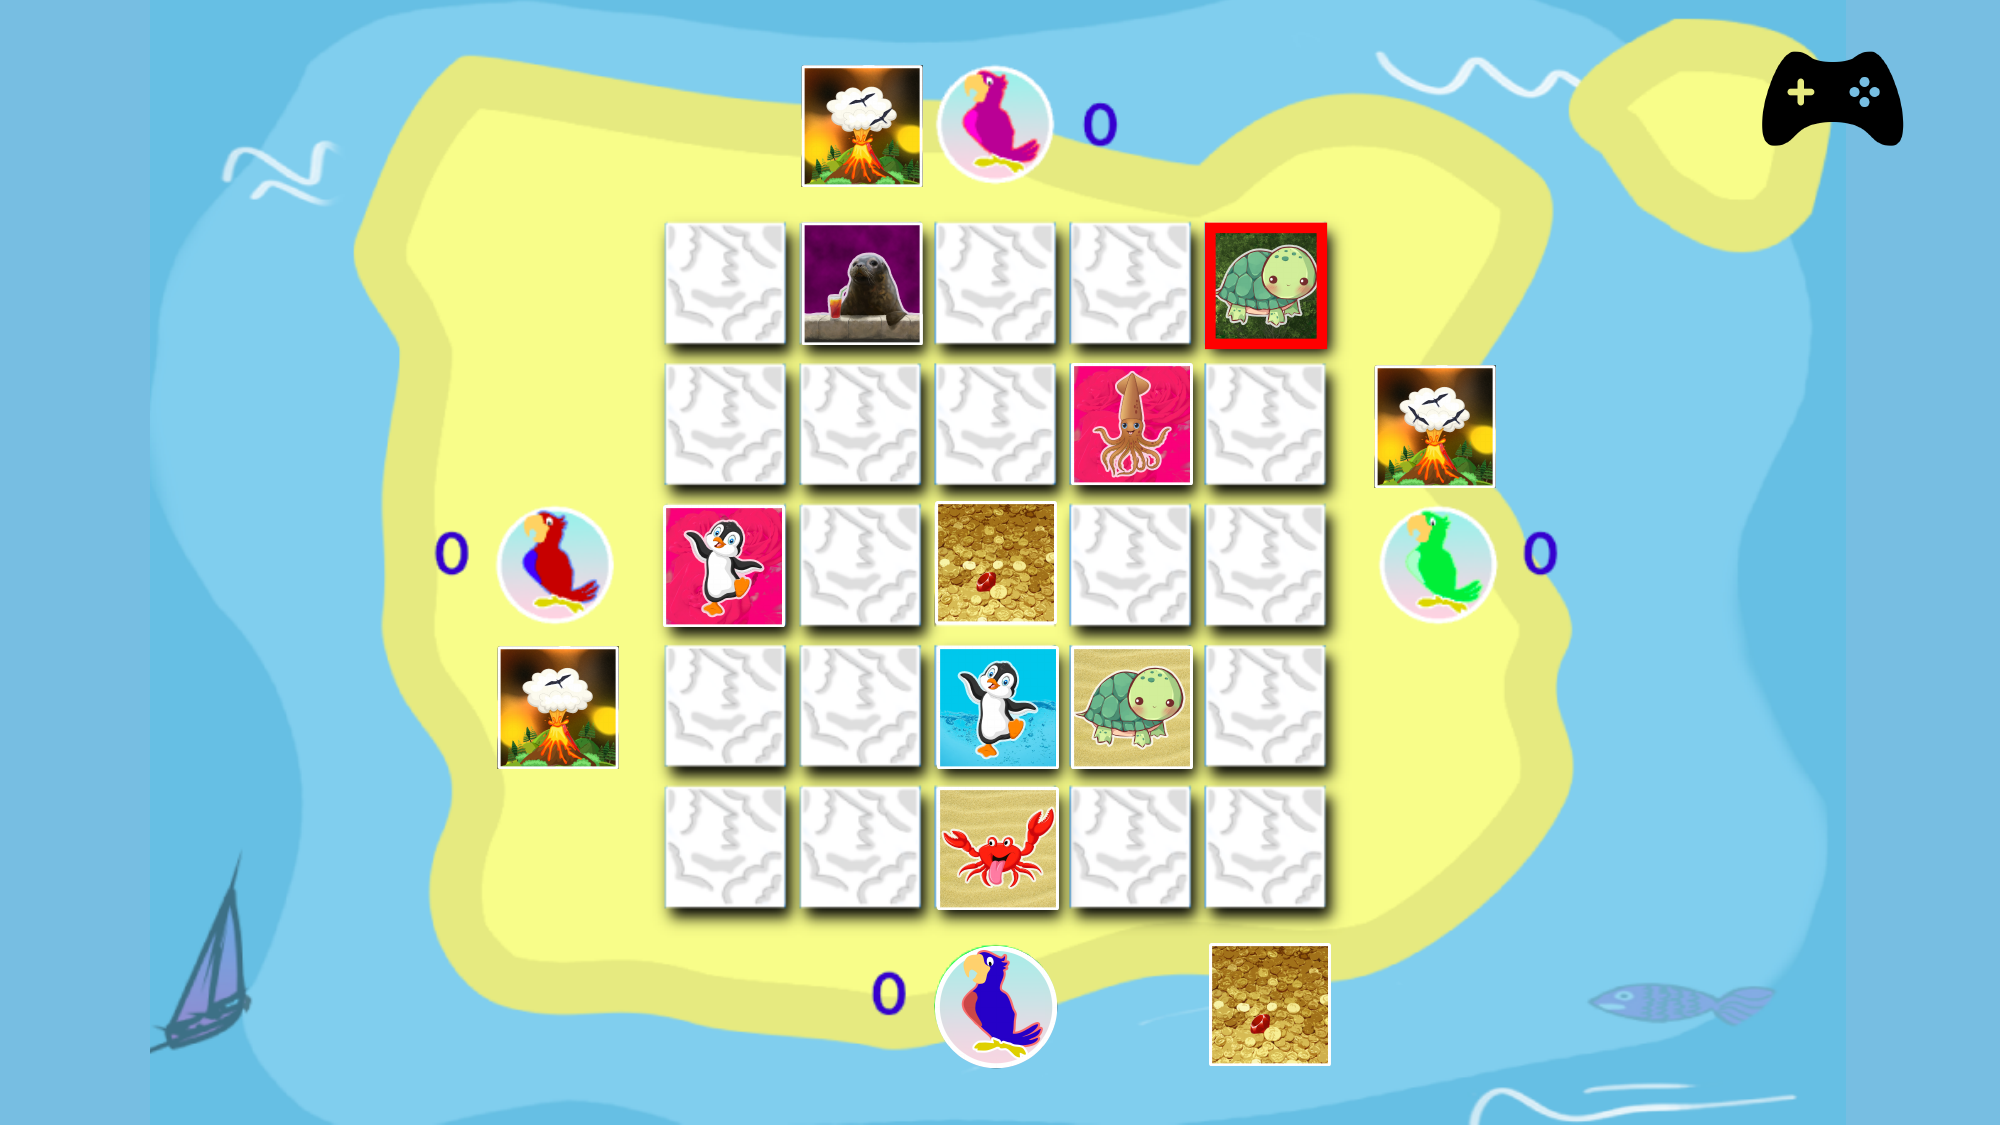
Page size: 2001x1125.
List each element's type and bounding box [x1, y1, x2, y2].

picture [150, 0, 1913, 1125]
